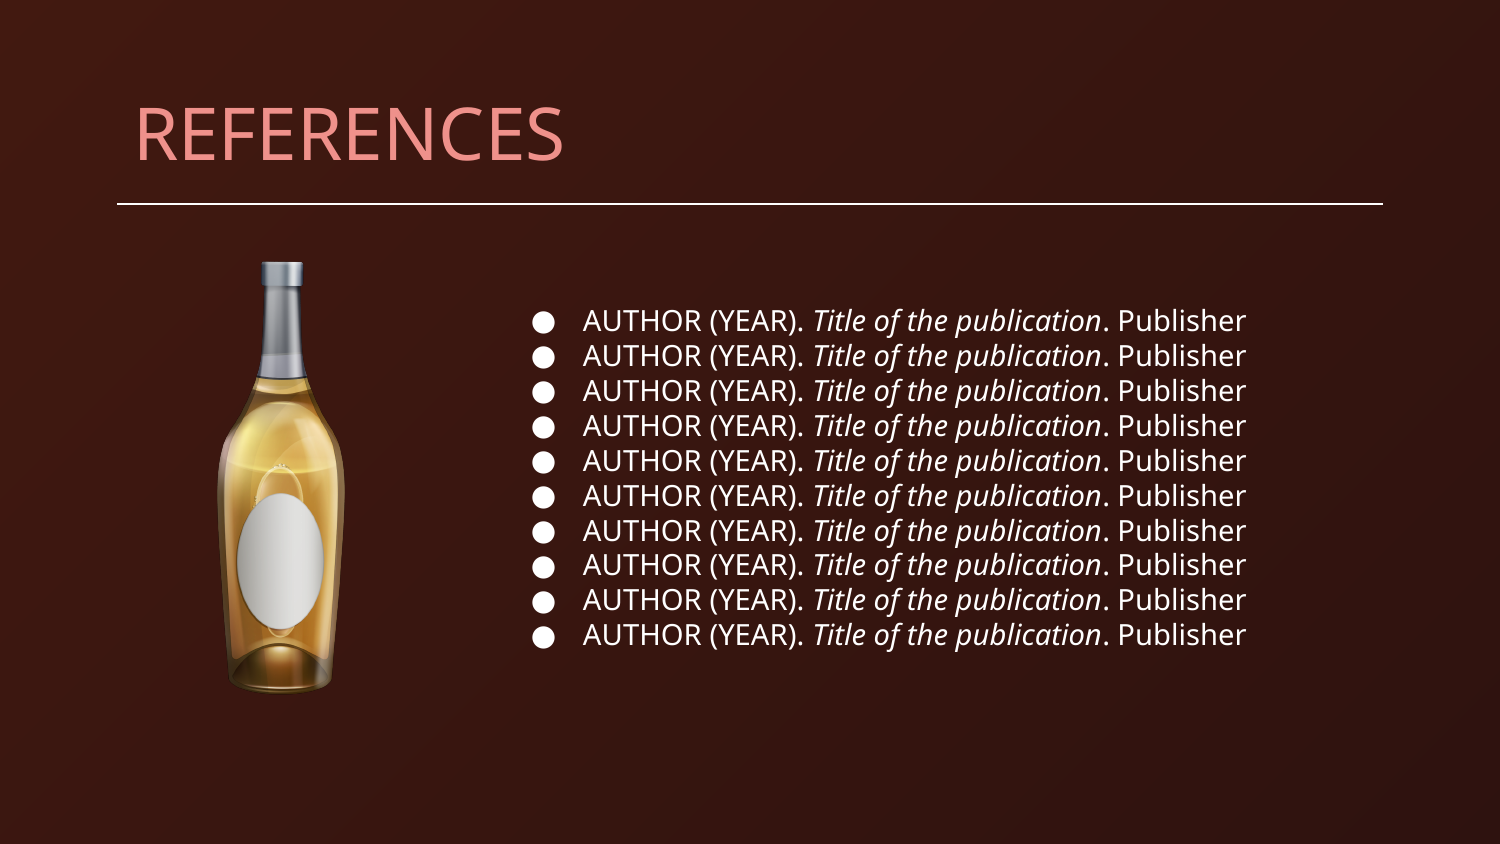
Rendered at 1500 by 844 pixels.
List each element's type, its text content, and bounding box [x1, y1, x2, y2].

picture [35, 233, 529, 740]
title REFERENCES [118, 72, 1382, 167]
list AUTHOR (YEAR). Title of the publication. Publisher AUTHOR (YEAR). Title of the publication. Publisher AUTHOR (YEAR). Title of the publication. Publisher AUTHOR (YEAR). Title of the publication. Publisher AUTHOR (YEAR). Title of the publication. Publisher AUTHOR (YEAR). Title of the publication. Publisher AUTHOR (YEAR). Title of the publication. Publisher AUTHOR (YEAR). Title of the publication. Publisher AUTHOR (YEAR). Title of the publication. Publisher AUTHOR (YEAR). Title of the publication. Publisher [492, 287, 1383, 686]
